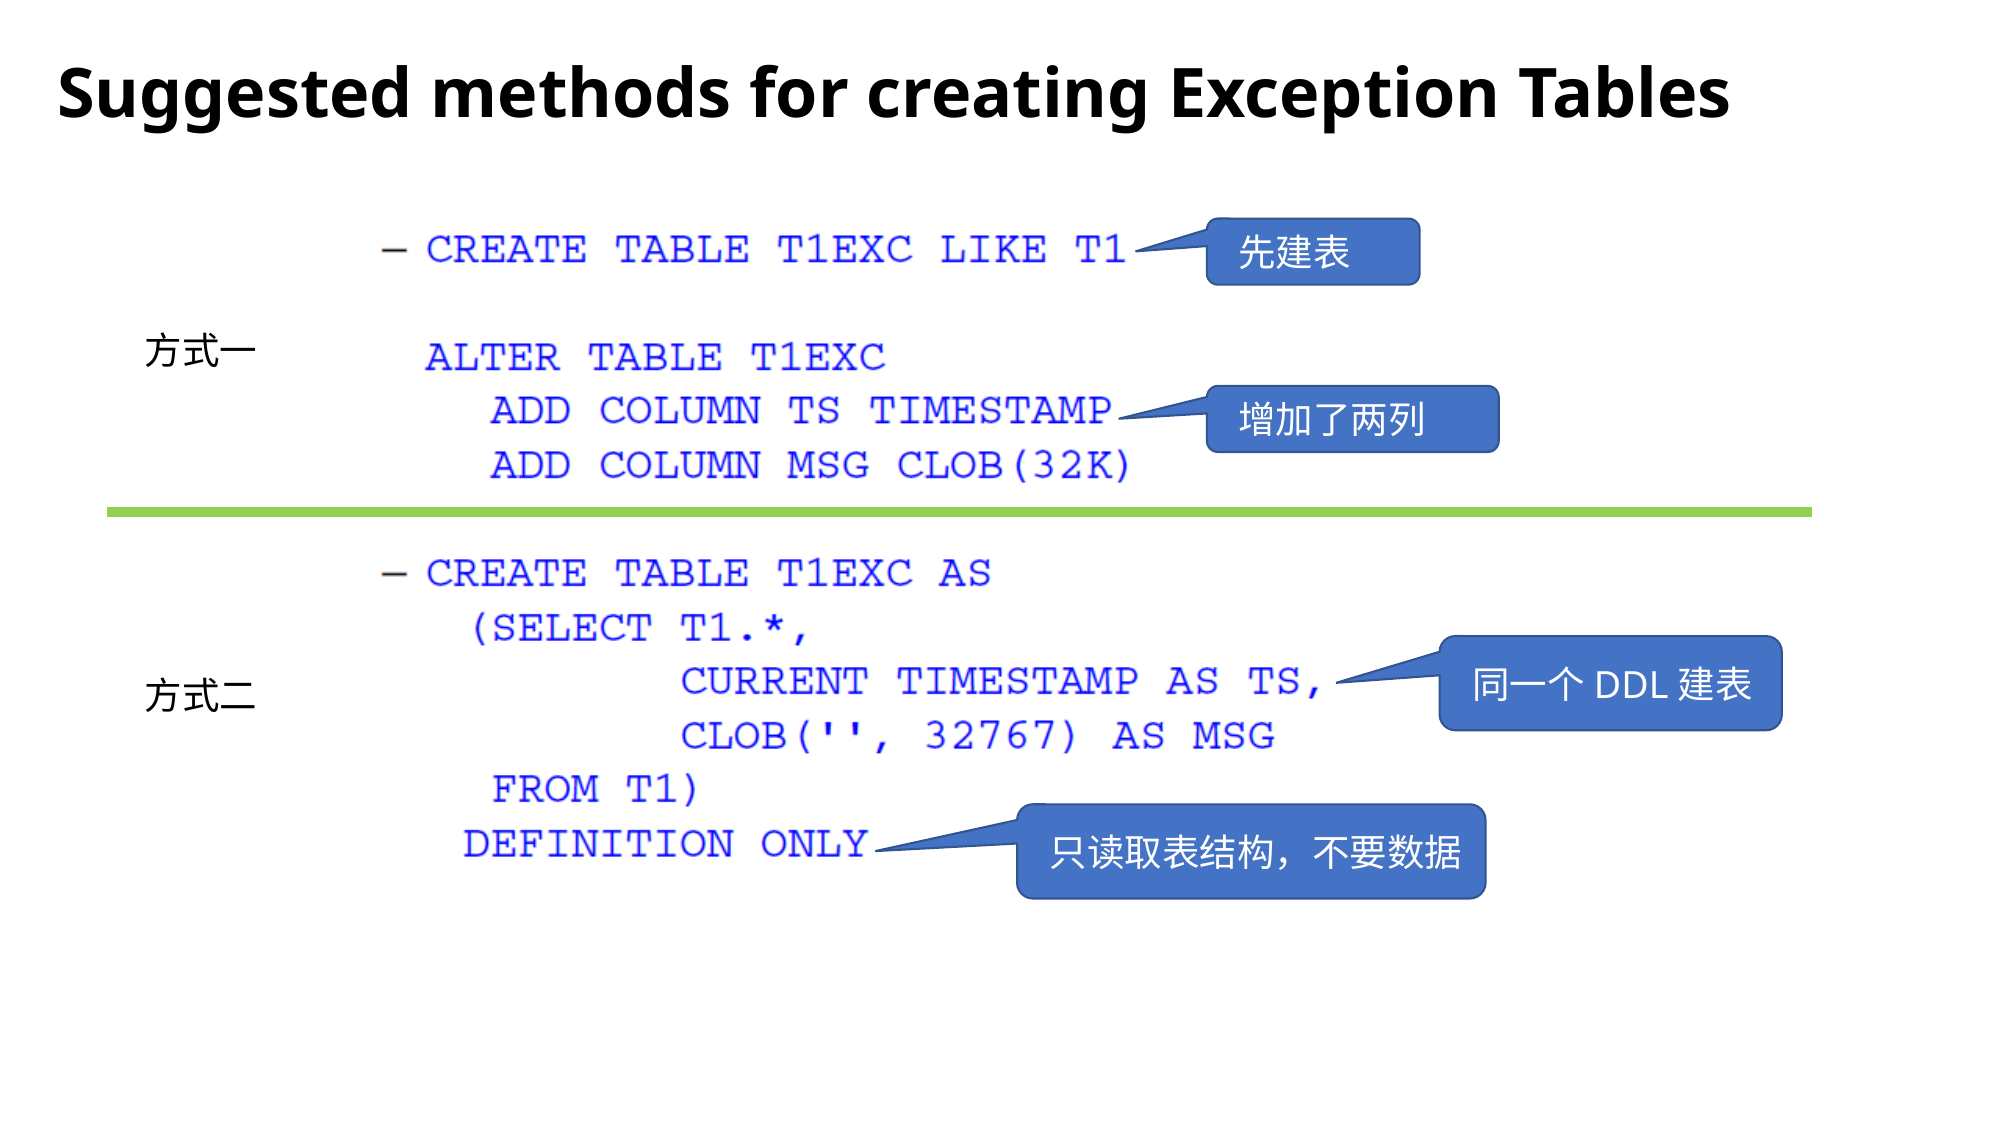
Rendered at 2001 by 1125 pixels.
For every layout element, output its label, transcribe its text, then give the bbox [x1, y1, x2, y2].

text_box 方式二 [125, 619, 277, 771]
text_box 同一个DDL建表 [1352, 634, 1783, 732]
picture [343, 512, 1352, 897]
picture [343, 228, 1352, 511]
title Suggested methods for creating Exception Tables [42, 26, 1948, 165]
text_box 先建表 [1206, 217, 1421, 286]
text_box 方式一 [125, 274, 277, 426]
text_box 增加了两列 [1352, 384, 1500, 454]
text_box 只读取表结构，不要数据 [1023, 803, 1487, 900]
